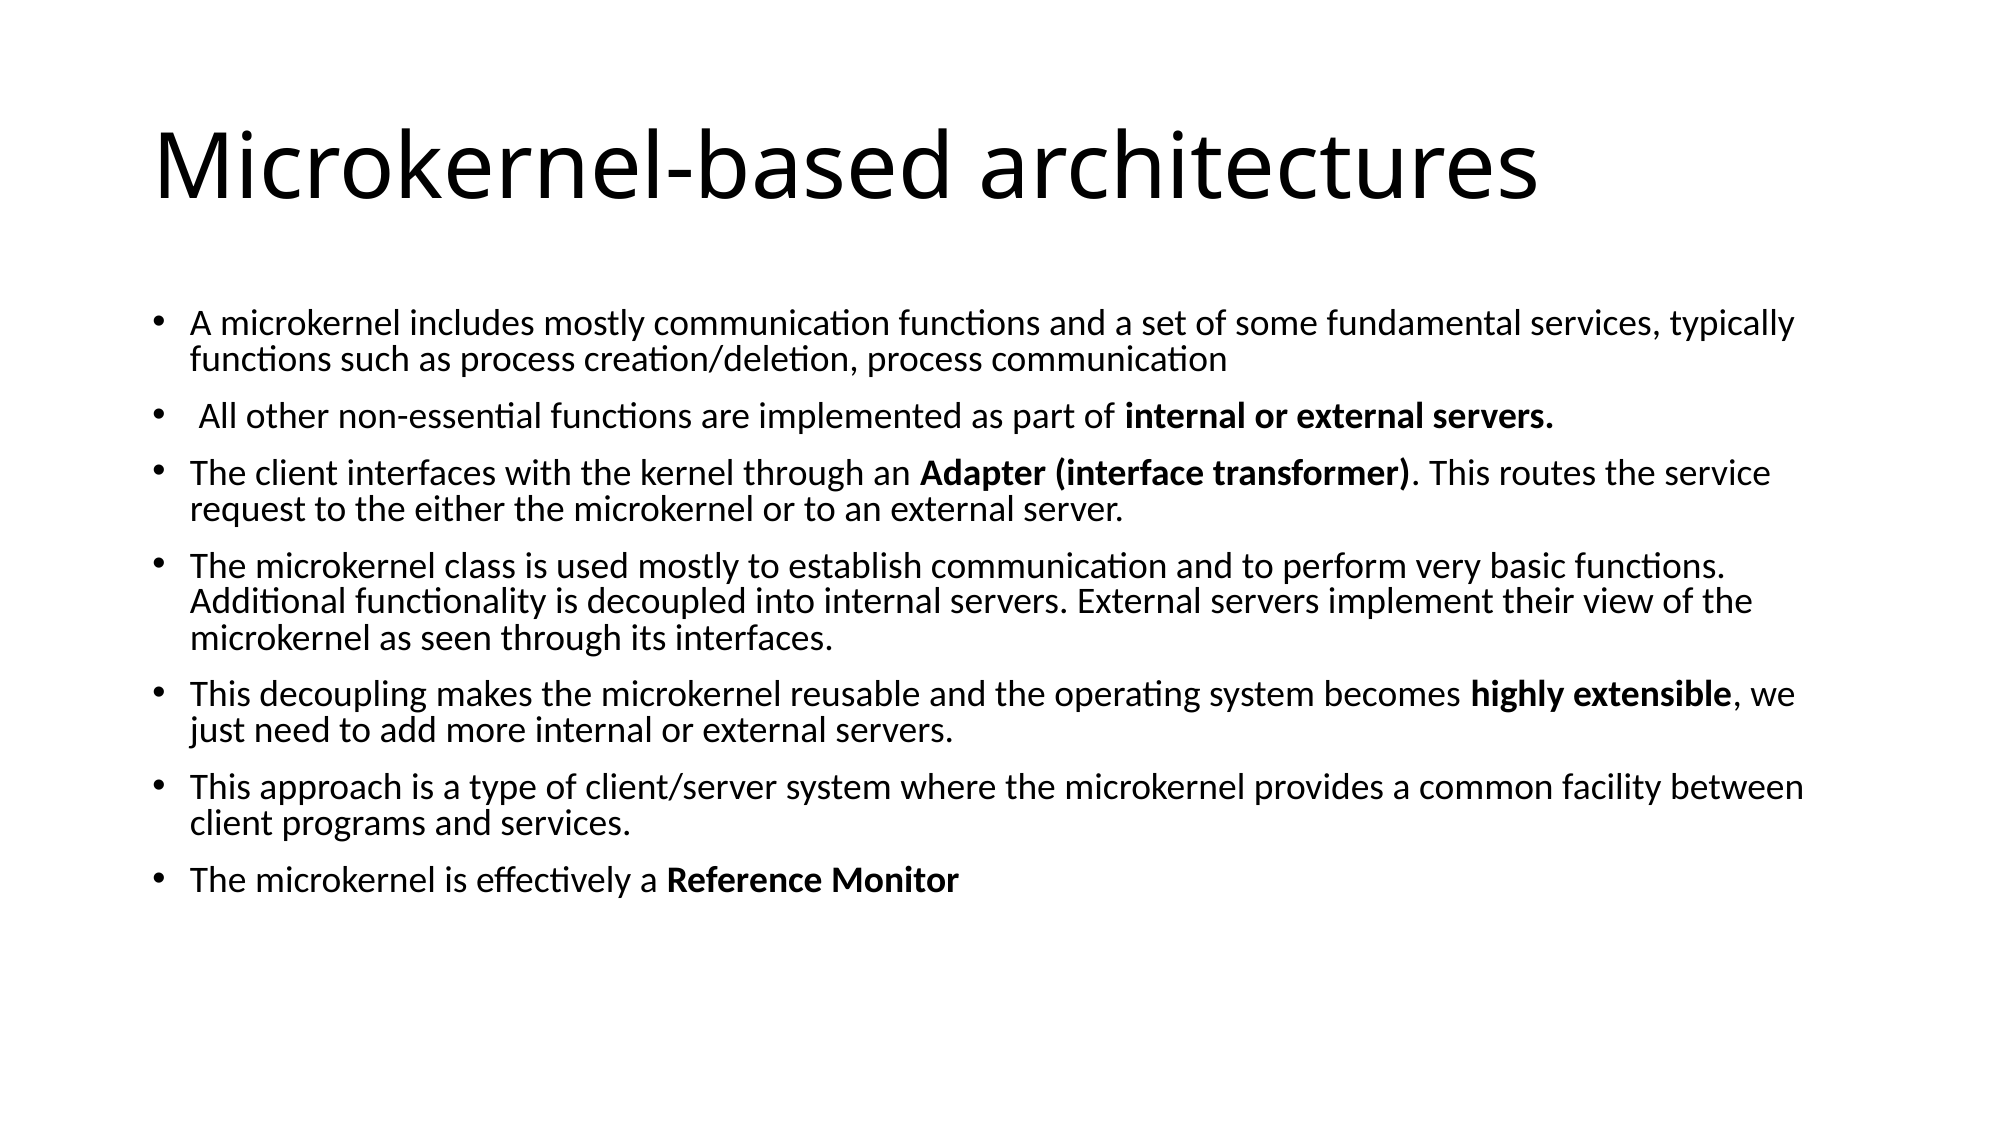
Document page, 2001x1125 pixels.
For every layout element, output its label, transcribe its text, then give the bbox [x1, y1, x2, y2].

list A microkernel includes mostly communication functions and a set of some fundamental services, typically functions such as process creation/deletion, process communication All other non-essential functions are implemented as part of internal or external servers. The client interfaces with the kernel through an Adapter (interface transformer). This routes the service request to the either the microkernel or to an external server. The microkernel class is used mostly to establish communication and to perform very basic functions. Additional functionality is decoupled into internal servers. External servers implement their view of the microkernel as seen through its interfaces. This decoupling makes the microkernel reusable and the operating system becomes highly extensible, we just need to add more internal or external servers. This approach is a type of client/server system where the microkernel provides a common facility between client programs and services. The microkernel is effectively a Reference Monitor [137, 299, 1863, 1014]
title Microkernel-based architectures [137, 59, 1863, 278]
